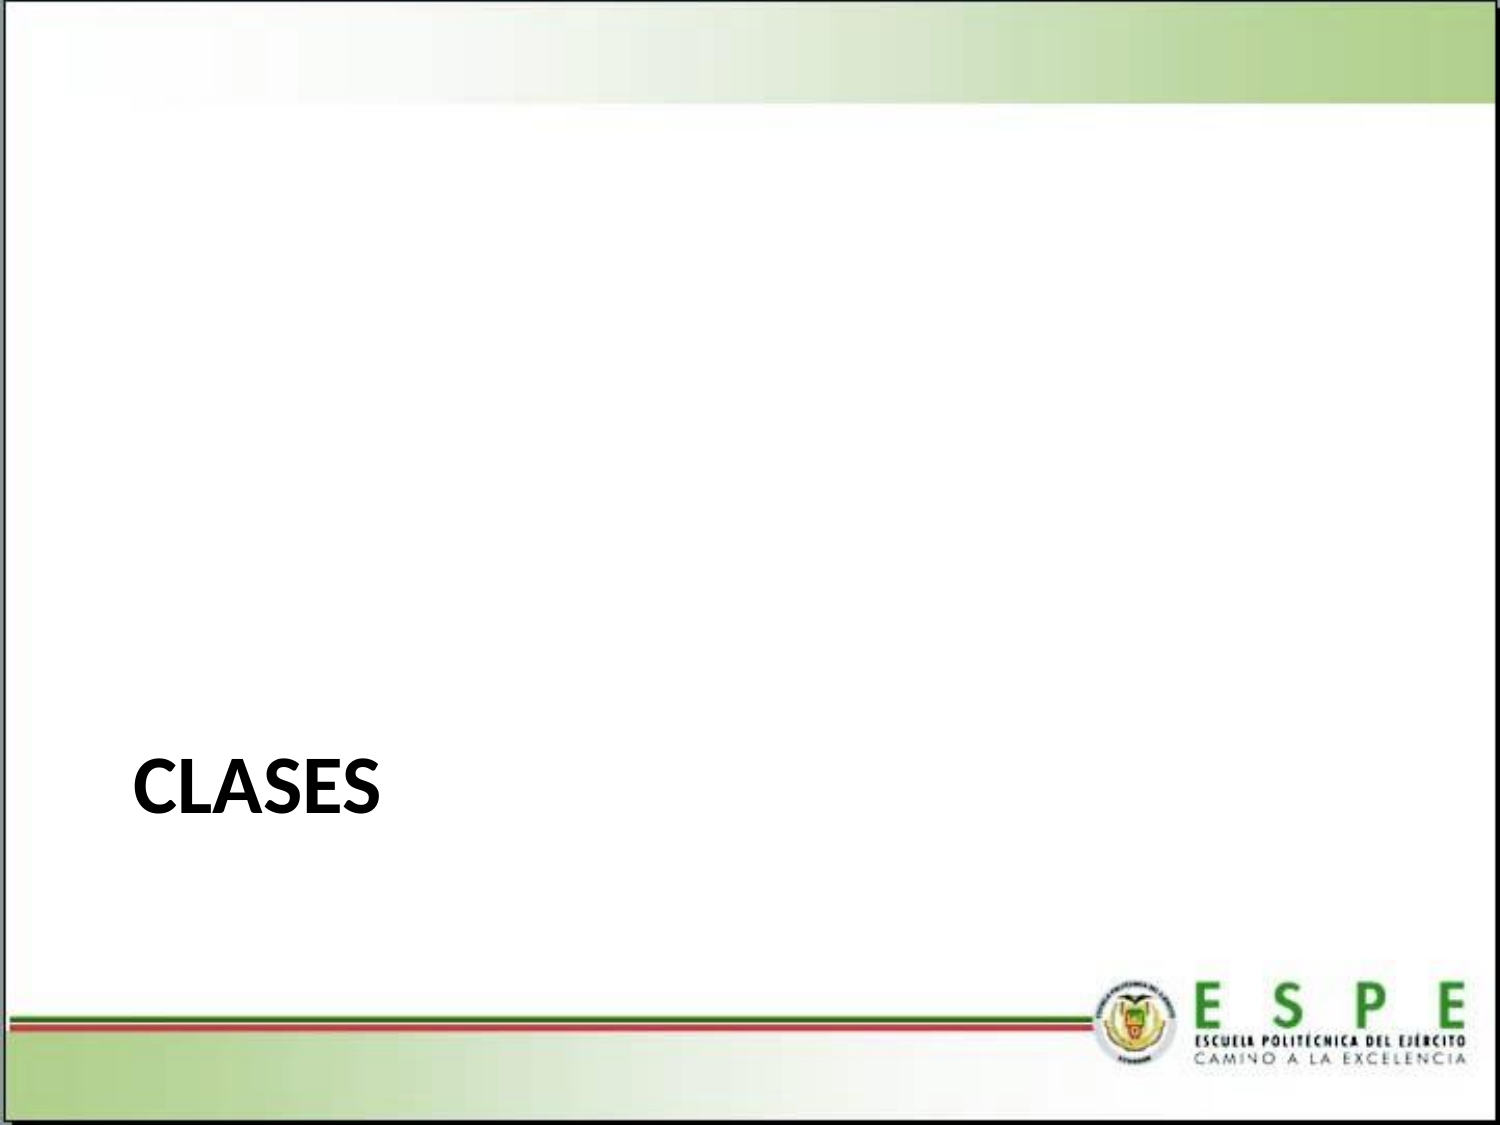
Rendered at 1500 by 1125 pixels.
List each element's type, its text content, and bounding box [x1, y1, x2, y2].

picture [0, 0, 1500, 1125]
title CLASES [118, 722, 1394, 947]
